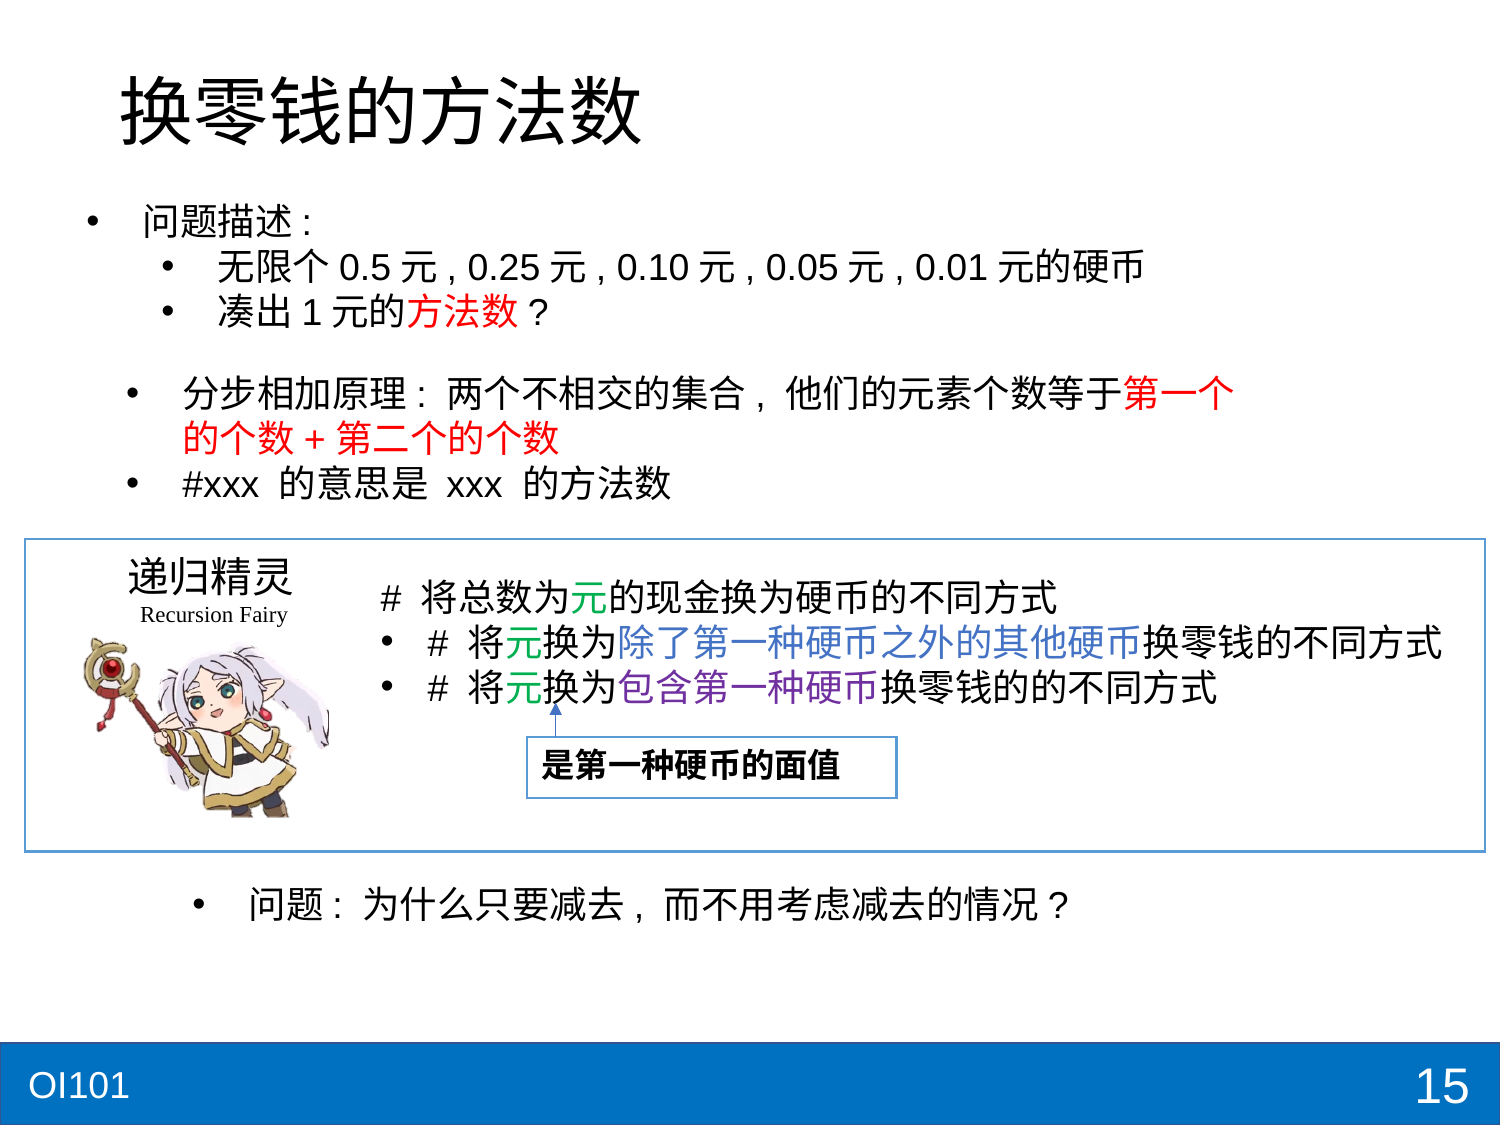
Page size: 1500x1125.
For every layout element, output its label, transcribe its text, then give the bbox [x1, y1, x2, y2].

picture [71, 623, 339, 818]
text_box 问题描述: 无限个0.5元, 0.25元, 0.10元, 0.05元, 0.01元的硬币 凑出1元的方法数? [71, 190, 1162, 341]
text_box Recursion Fairy [125, 592, 304, 623]
title 换零钱的方法数 [103, 59, 1397, 171]
slide_number 15 [1147, 1054, 1485, 1114]
text_box 递归精灵 [112, 543, 309, 608]
text_box [24, 538, 1486, 853]
text_box 分步相加原理: 两个不相交的集合, 他们的元素个数等于第一个的个数+第二个的个数 #xxx 的意思是 xxx 的方法数 [111, 362, 1287, 513]
